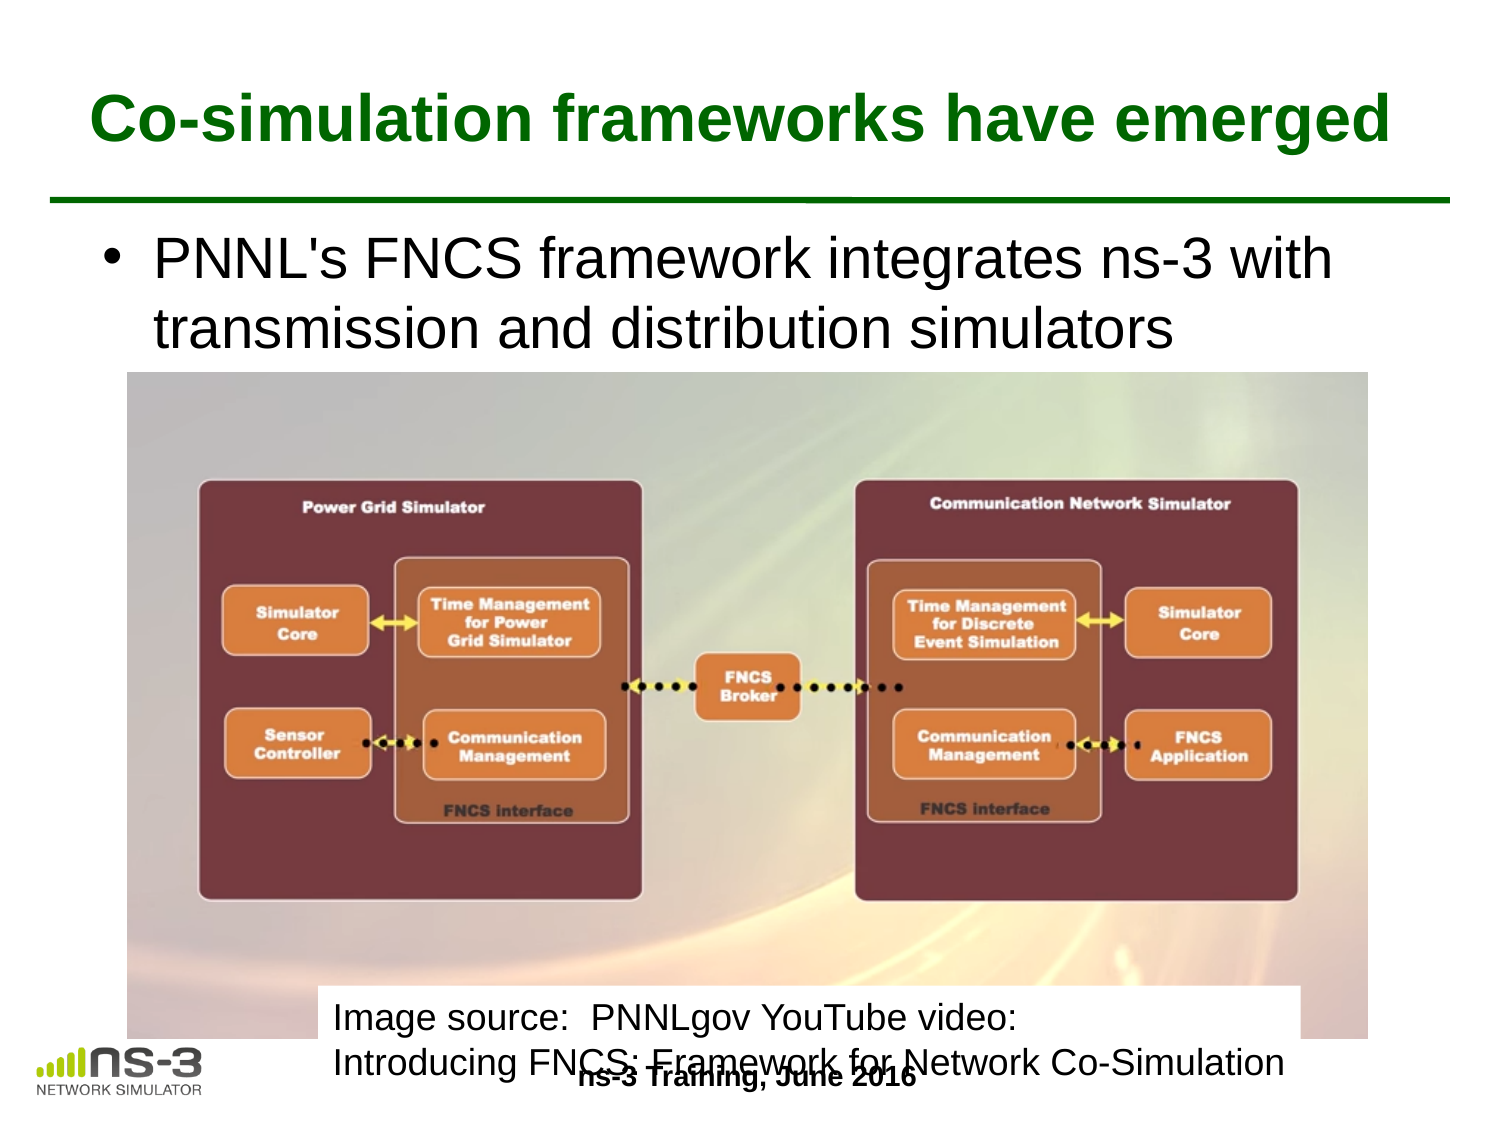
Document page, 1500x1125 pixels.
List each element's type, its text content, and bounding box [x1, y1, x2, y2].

footer ns-3 Training, June 2016 [512, 1049, 983, 1125]
text_box Image source: PNNLgov YouTube video: Introducing FNCS: Framework for Network Co-Simulation [318, 1047, 1301, 1091]
list PNNL's FNCS framework integrates ns-3 with transmission and distribution simulators [87, 212, 1433, 1012]
picture [24, 372, 1368, 1125]
title Co-simulation frameworks have emerged [74, 44, 1421, 186]
